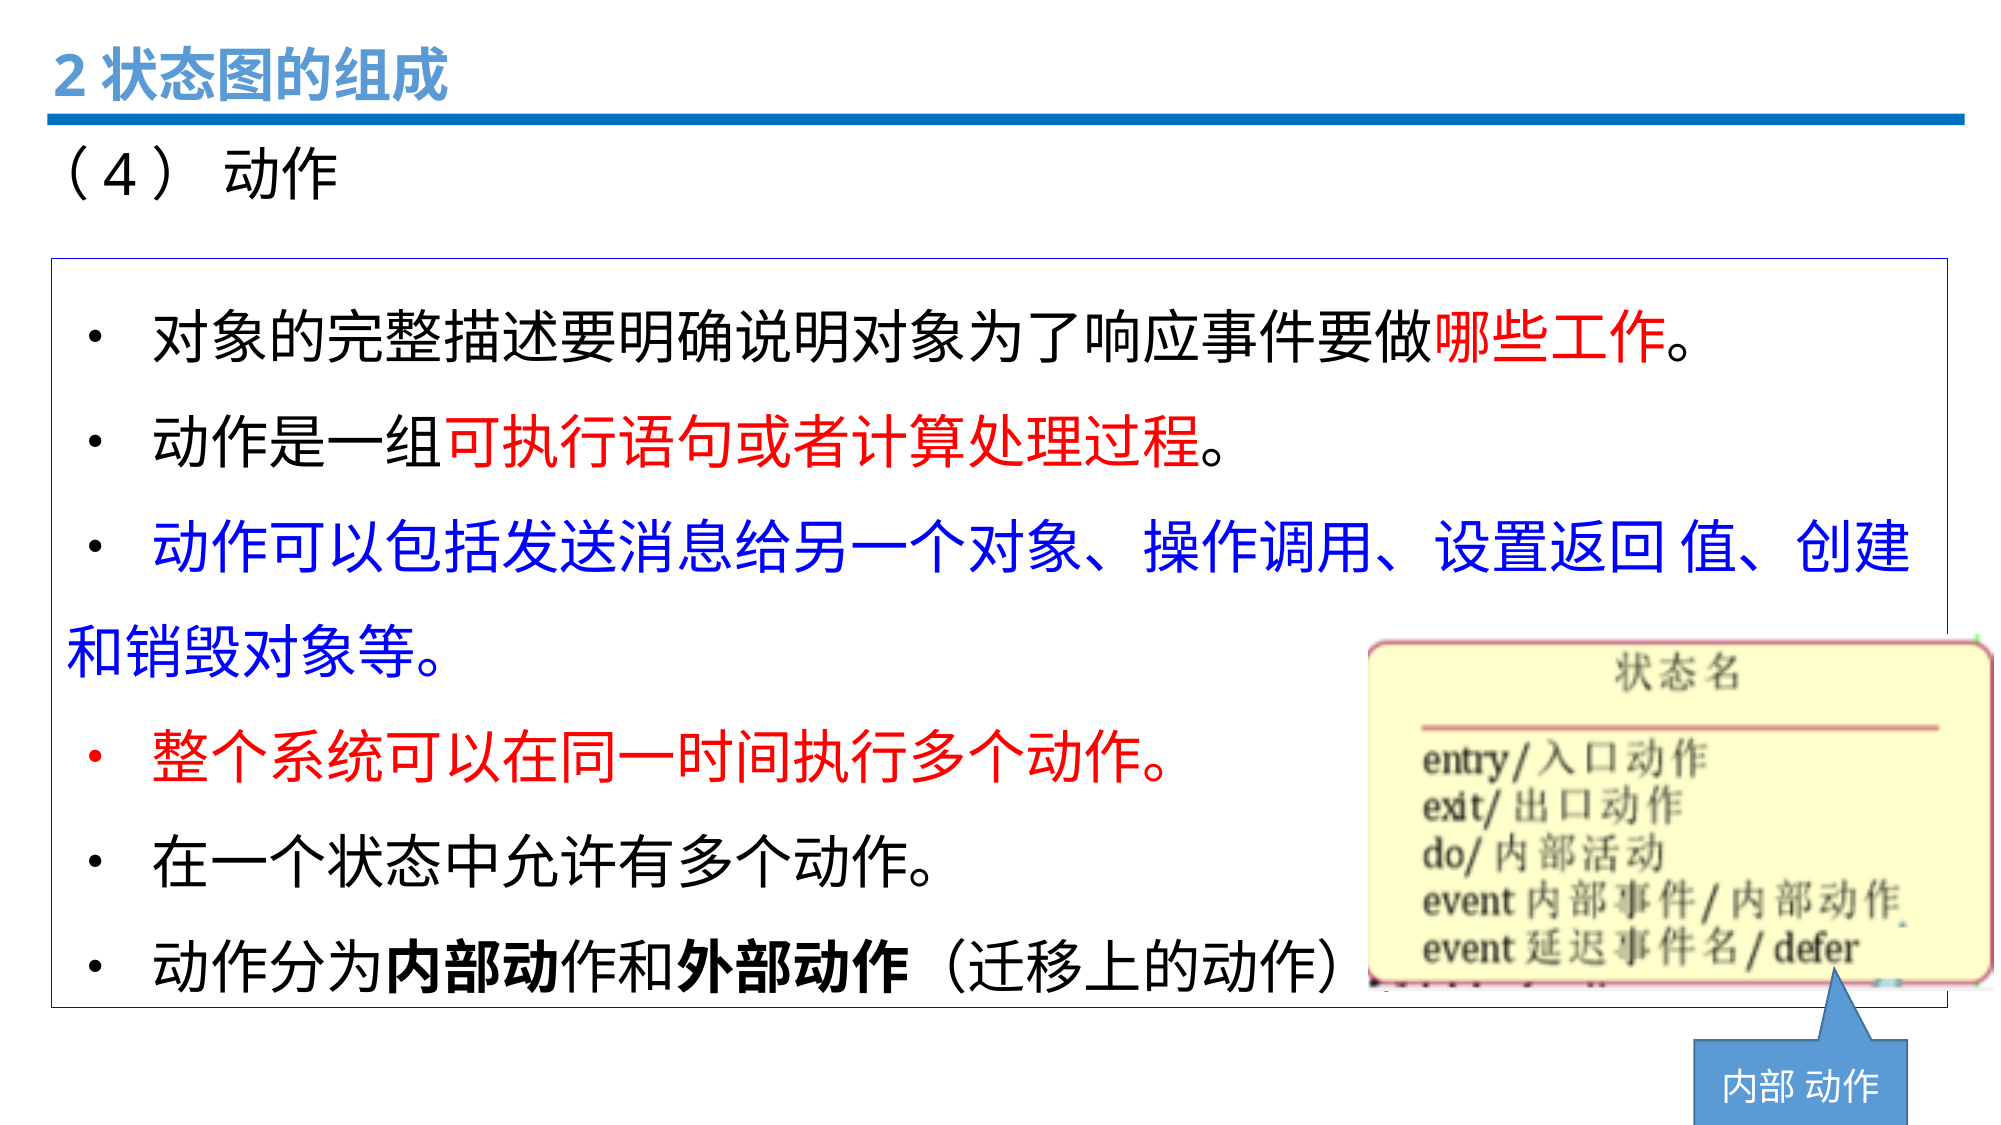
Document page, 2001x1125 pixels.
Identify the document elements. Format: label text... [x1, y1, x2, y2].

picture [1368, 634, 1994, 991]
text_box 内部 动作 [1693, 991, 1909, 1125]
text_box （4） 动作 [31, 137, 641, 208]
text_box • 对象的完整描述要明确说明对象为了响应事件要做哪些工作。 • 动作是一组可执行语句或者计算处理过程。 • 动作可以包括发送消息给另一个对象、操作调用、设置返回 值、创建和销毁对象等。 • 整个系统可以在同一时间执行多个动作。 • 在一个状态中允许有多个动作。 • 动作分为内部动作和外部动作（迁移上的动作）。 [51, 258, 1948, 1008]
text_box 2状态图的组成 [38, 30, 465, 116]
